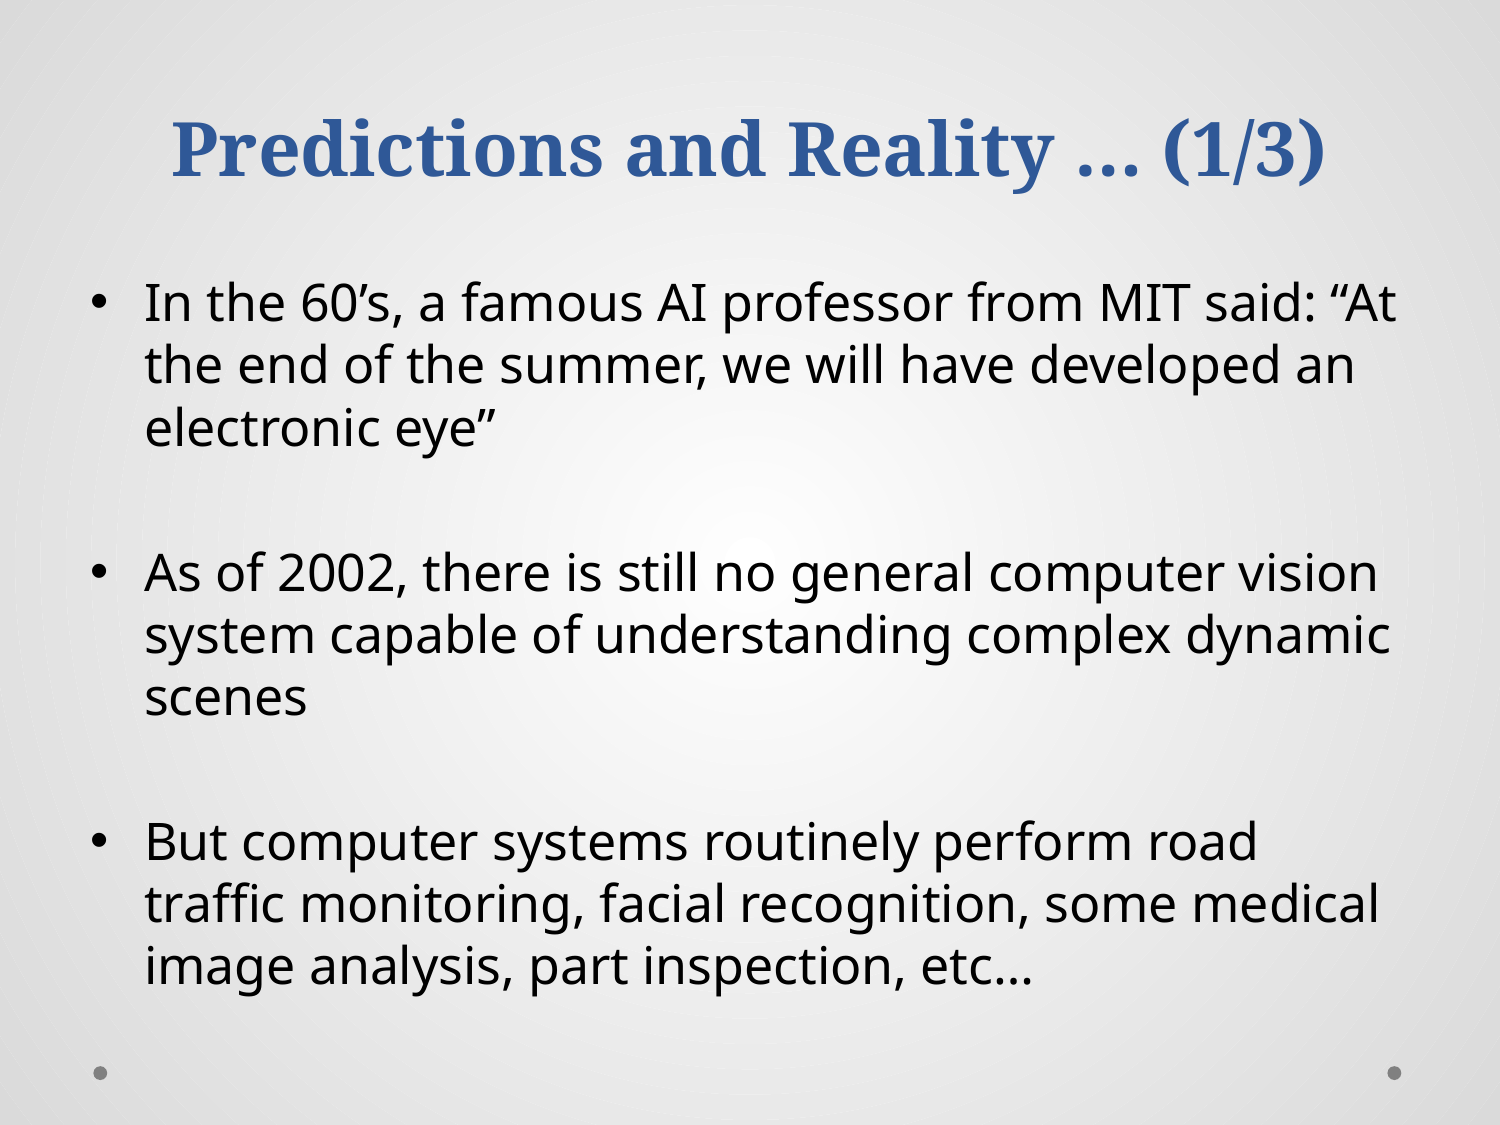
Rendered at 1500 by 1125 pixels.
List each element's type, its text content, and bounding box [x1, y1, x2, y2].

list In the 60’s, a famous AI professor from MIT said: “At the end of the summer, we will have developed an electronic eye” As of 2002, there is still no general computer vision system capable of understanding complex dynamic scenes But computer systems routinely perform road traffic monitoring, facial recognition, some medical image analysis, part inspection, etc… [75, 262, 1425, 1005]
title Predictions and Reality … (1/3) [75, 0, 1425, 262]
